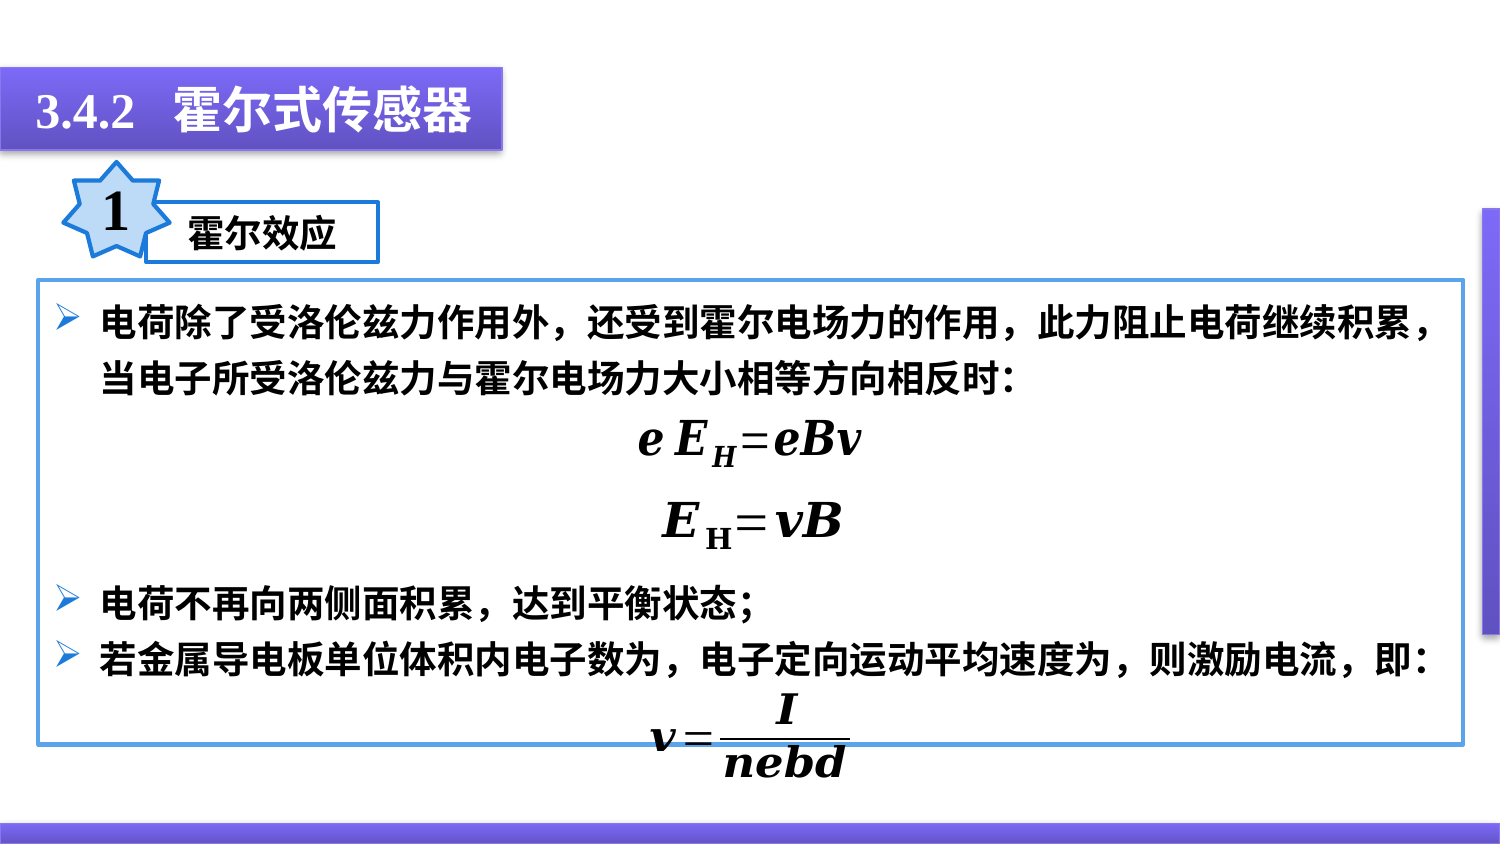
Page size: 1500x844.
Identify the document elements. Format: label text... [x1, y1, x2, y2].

text_box 3.4.2 霍尔式传感器 [8, 71, 488, 206]
text_box 霍尔效应 [144, 200, 380, 264]
text_box [0, 67, 503, 151]
text_box 1 [61, 159, 172, 259]
